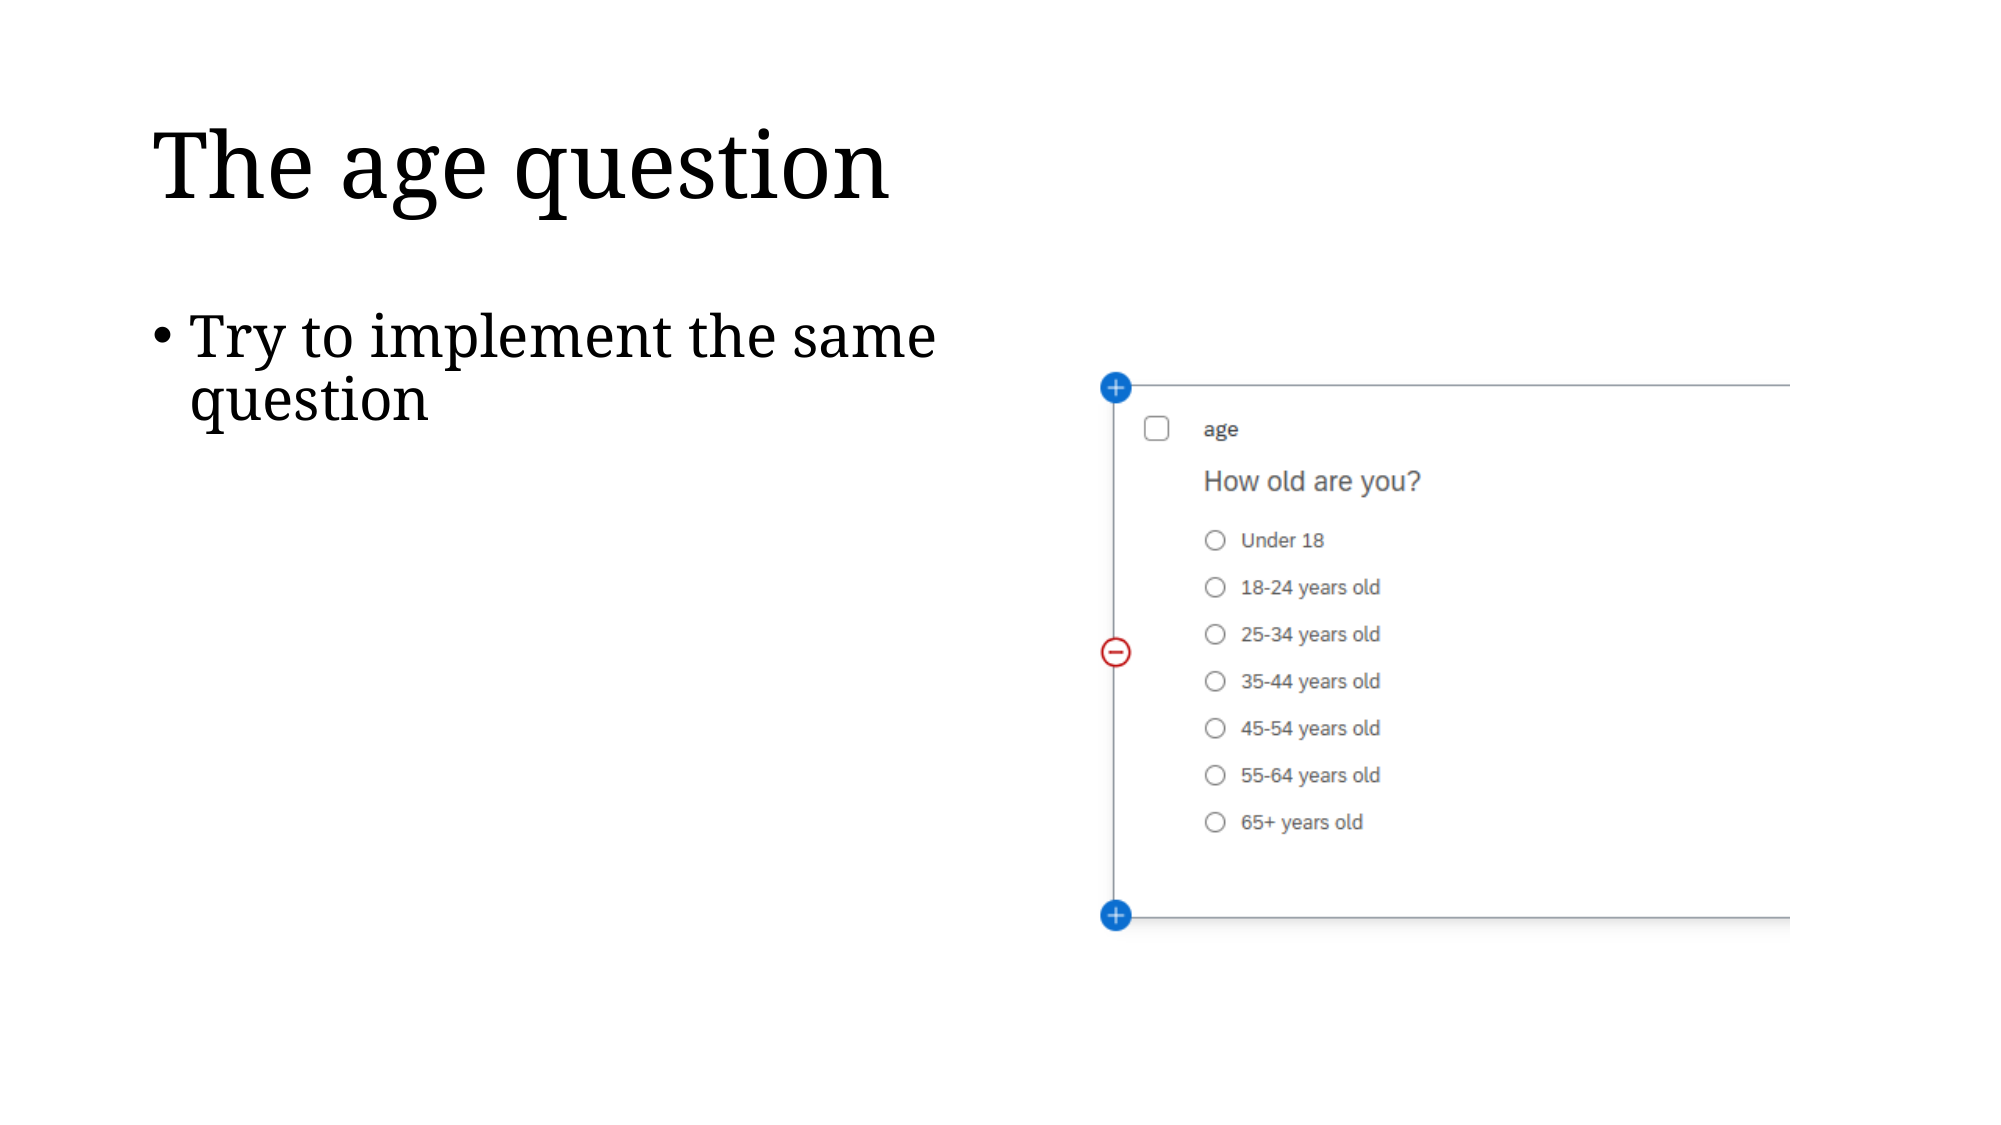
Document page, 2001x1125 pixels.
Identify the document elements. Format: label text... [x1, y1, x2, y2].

title The age question [137, 59, 1863, 278]
list Try to implement the same question [137, 299, 988, 1014]
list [1084, 365, 1791, 947]
